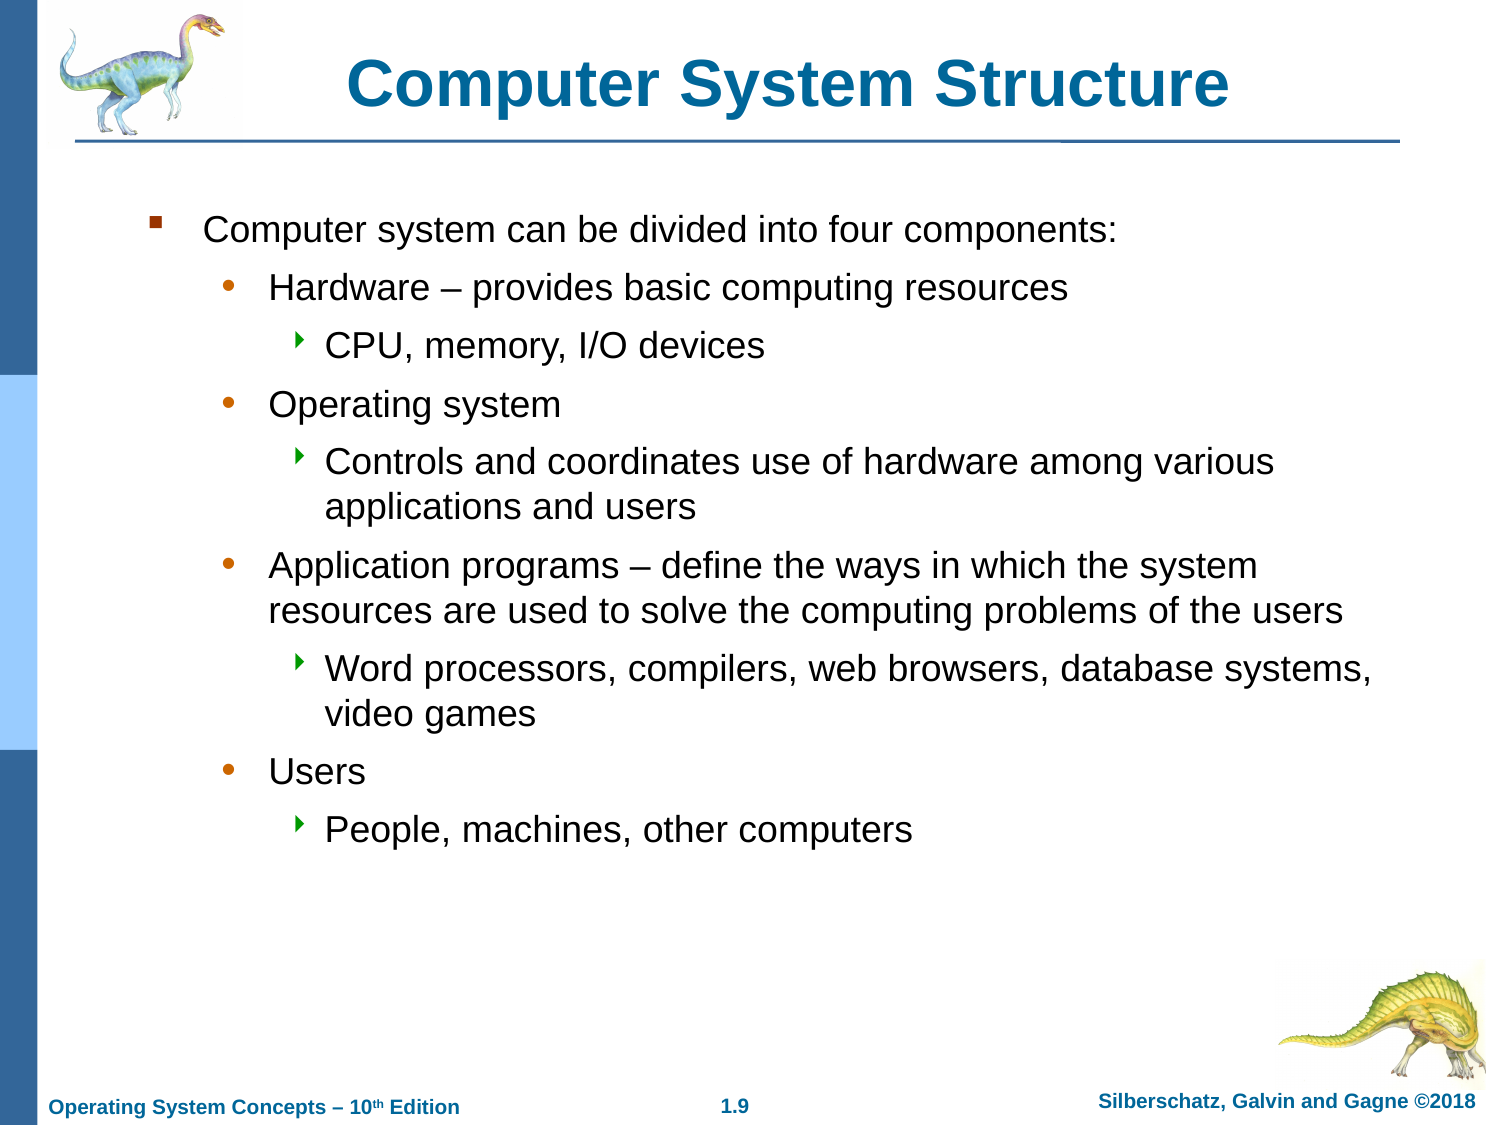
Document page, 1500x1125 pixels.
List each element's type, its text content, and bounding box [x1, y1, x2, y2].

picture [46, 0, 243, 149]
title Computer System Structure [170, 33, 1407, 128]
list Computer system can be divided into four components: Hardware – provides basic computing resources CPU, memory, I/O devices Operating system Controls and coordinates use of hardware among various applications and users Application programs – define the ways in which the system resources are used to solve the computing problems of the users Word processors, compilers, web browsers, database systems, video games Users People, machines, other computers [131, 197, 1407, 934]
picture [1275, 959, 1486, 1090]
